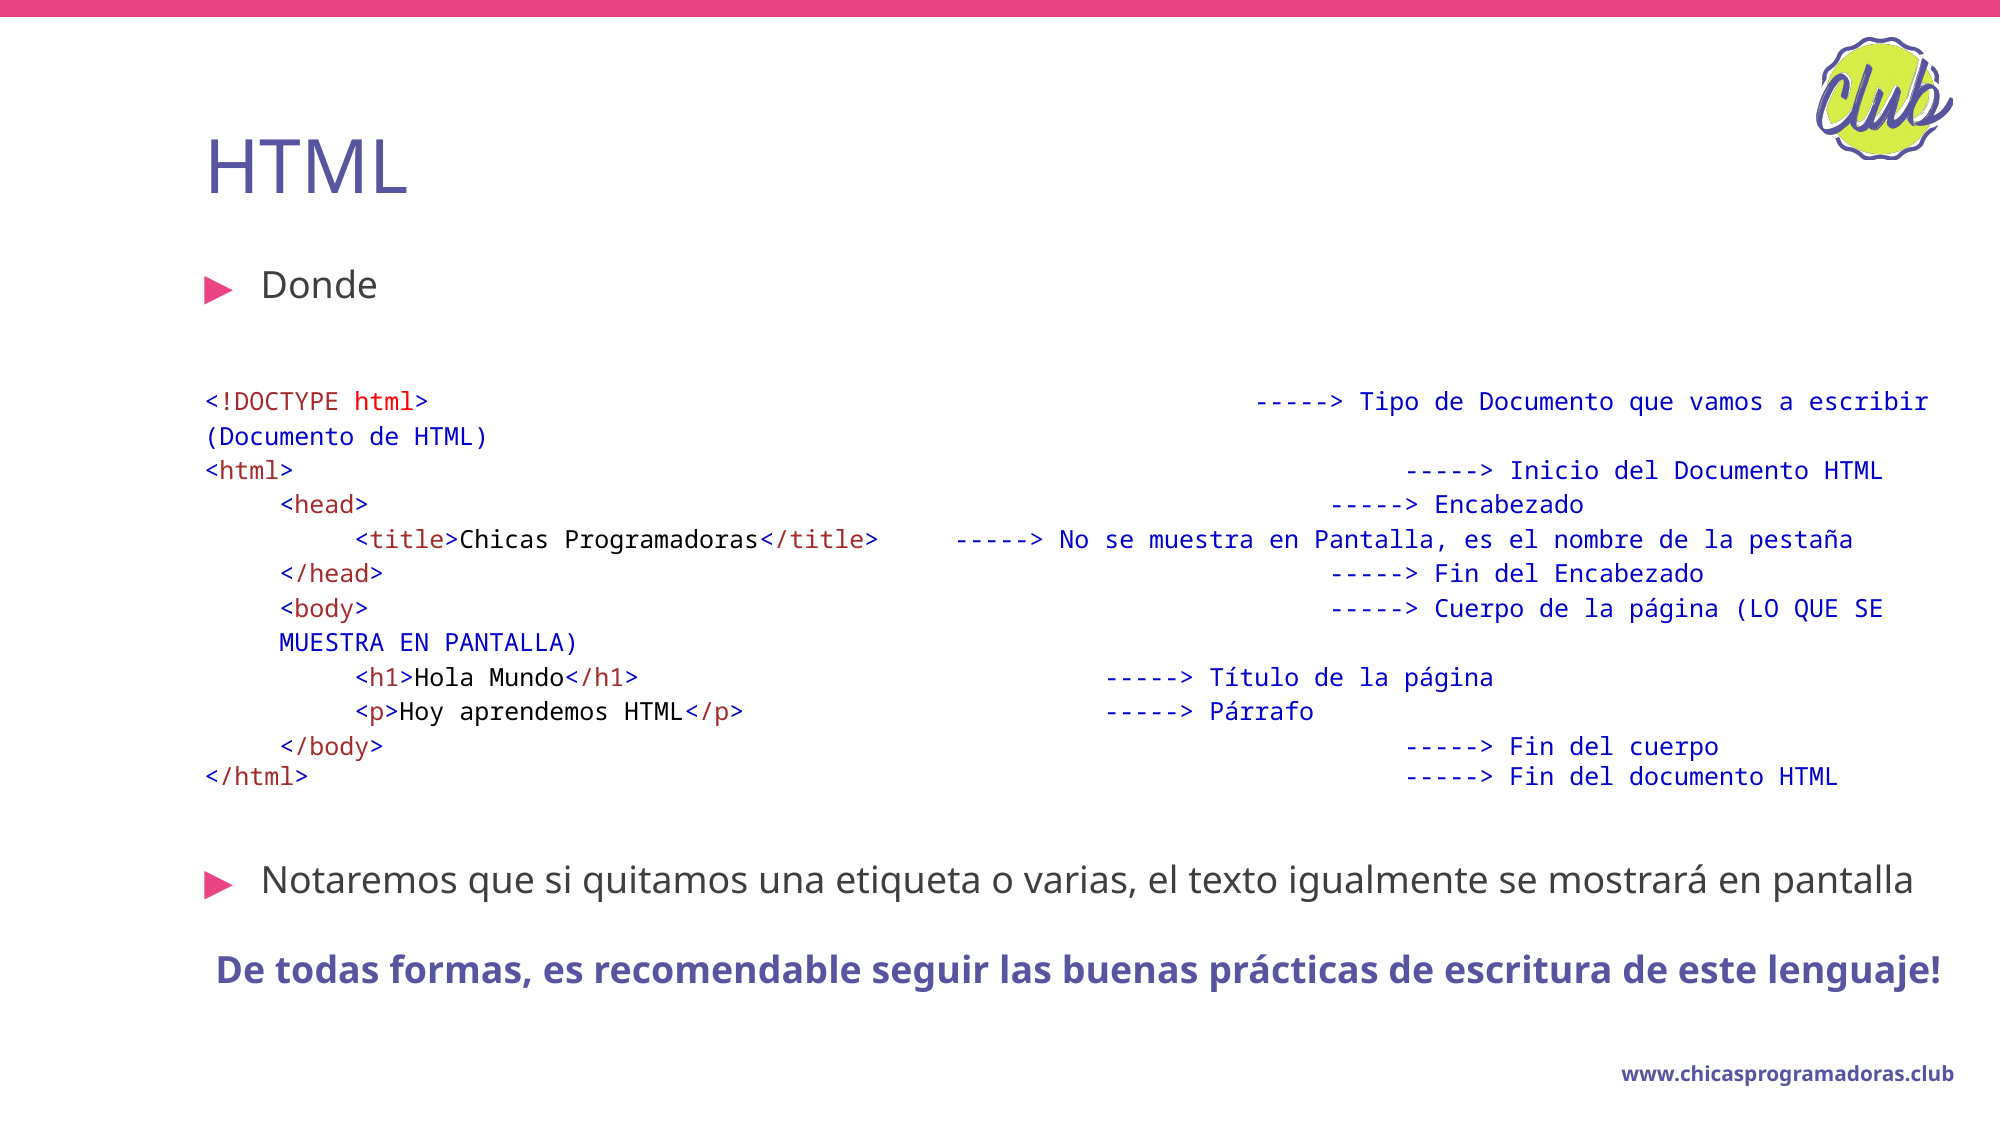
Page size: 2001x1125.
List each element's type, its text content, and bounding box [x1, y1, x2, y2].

picture [1816, 37, 1953, 160]
title HTML [189, 105, 1627, 222]
footer www.chicasprogramadoras.club [1336, 1048, 1970, 1099]
list Donde <!DOCTYPE html> -----> Tipo de Documento que vamos a escribir (Documento de HTML) <html> -----> Inicio del Documento HTML <head> -----> Encabezado <title>Chicas Programadoras</title> -----> No se muestra en Pantalla, es el nombre de la pestaña </head> -----> Fin del Encabezado <body> -----> Cuerpo de la página (LO QUE SE MUESTRA EN PANTALLA) <h1>Hola Mundo</h1> -----> Título de la página <p>Hoy aprendemos HTML</p> -----> Párrafo </body> -----> Fin del cuerpo </html> -----> Fin del documento HTML Notaremos que si quitamos una etiqueta o varias, el texto igualmente se mostrará en pantalla De todas formas, es recomendable seguir las buenas prácticas de escritura de este lenguaje! [189, 253, 1970, 876]
